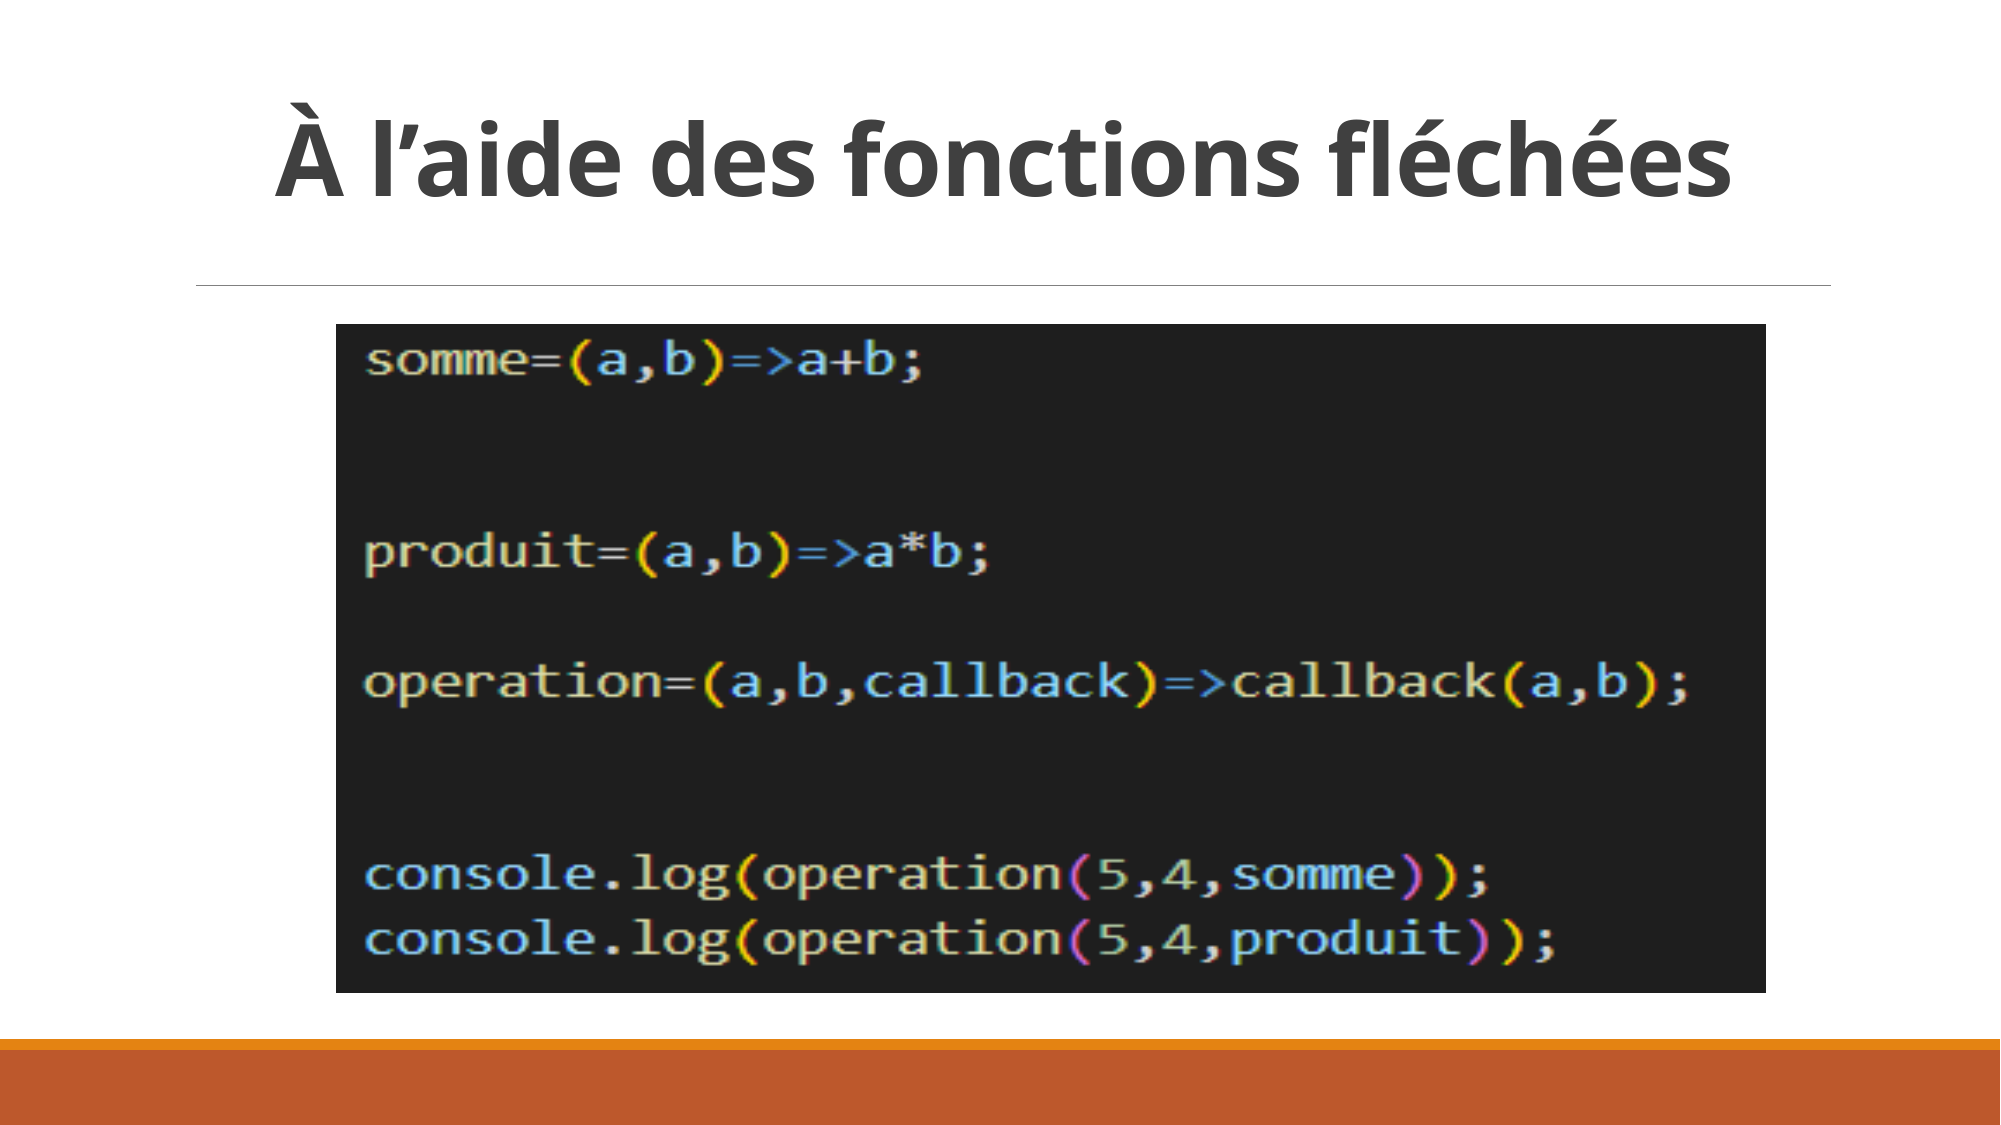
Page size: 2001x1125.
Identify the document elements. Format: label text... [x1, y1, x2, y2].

picture [335, 323, 1767, 993]
title À l’aide des fonctions fléchées [180, 47, 1830, 285]
